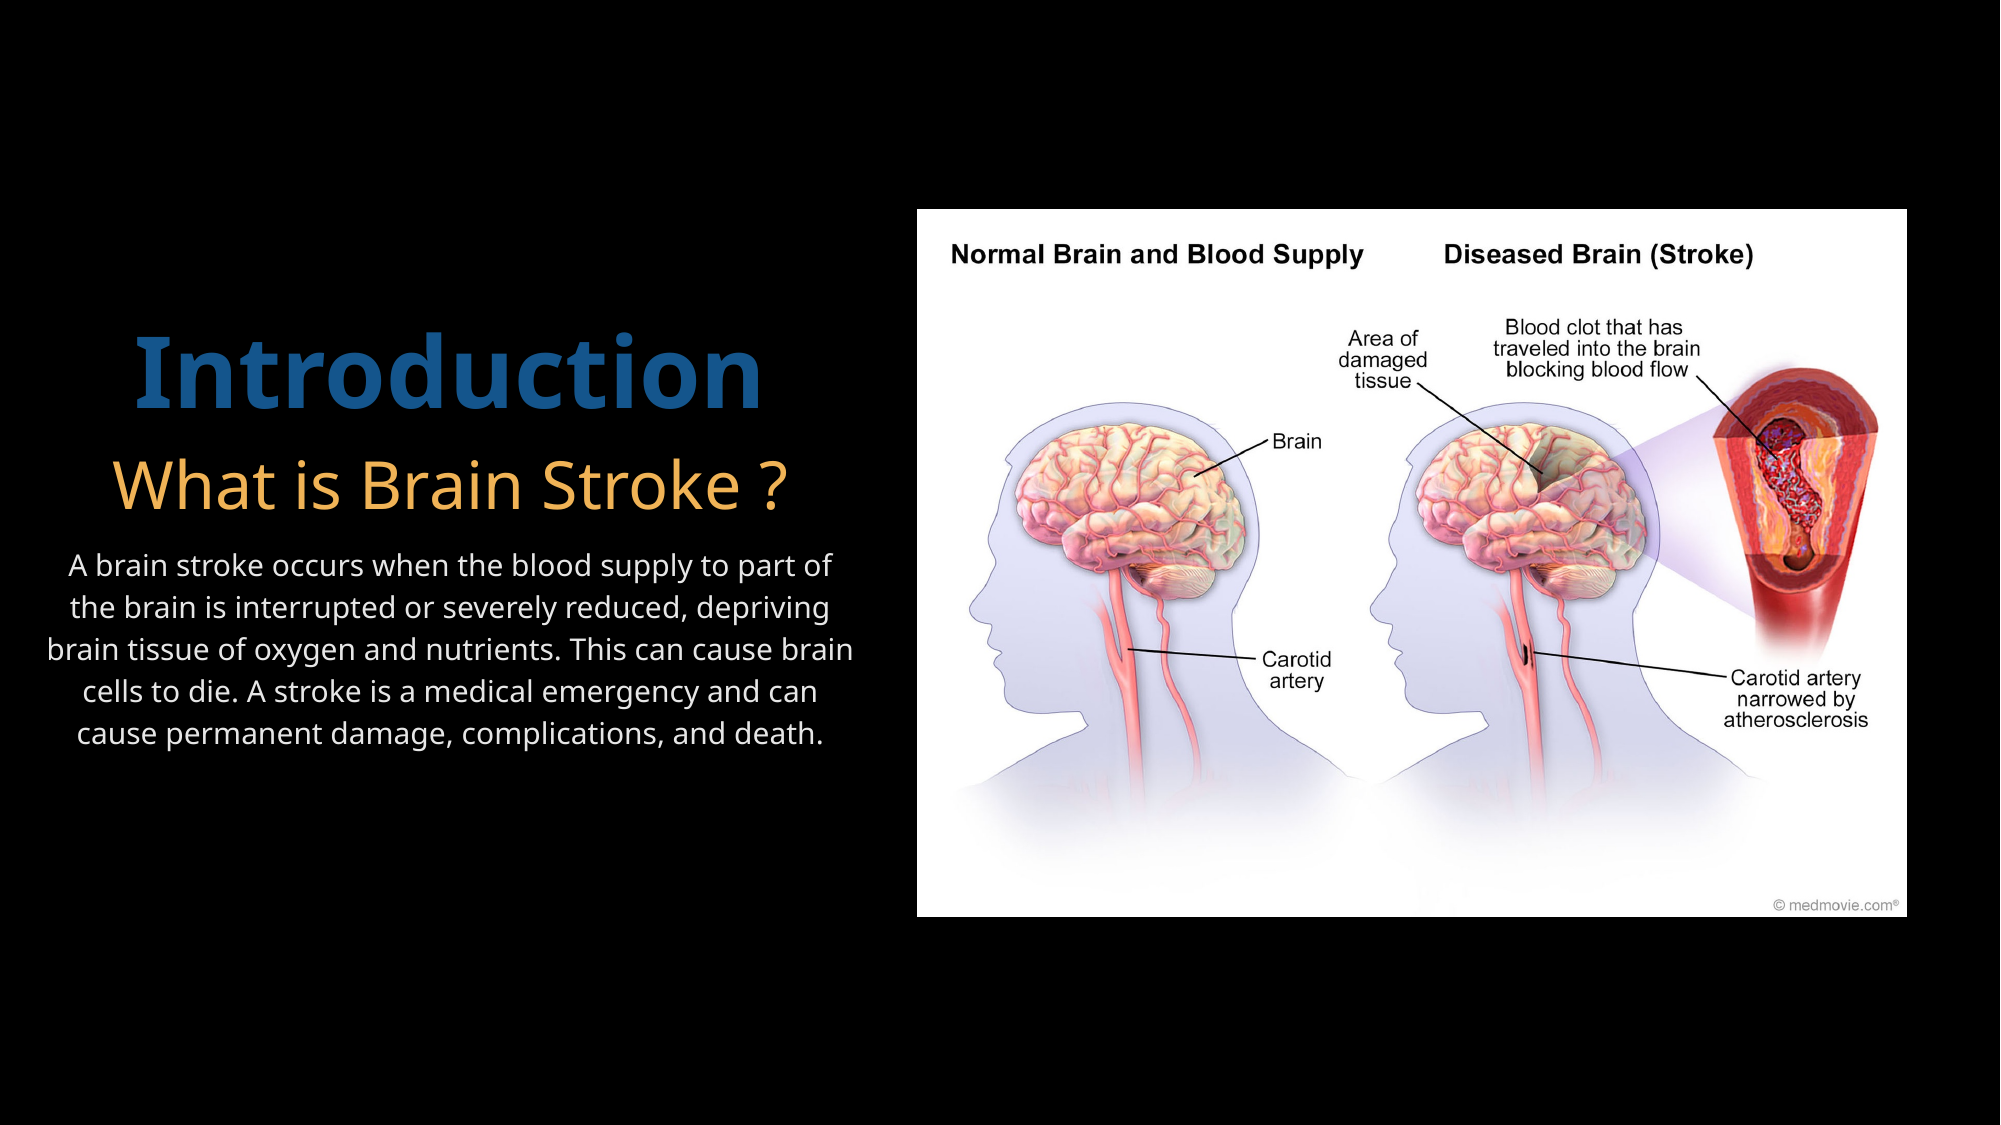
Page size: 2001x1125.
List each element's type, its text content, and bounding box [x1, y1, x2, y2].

text_box Introduction [45, 323, 856, 429]
picture [900, 77, 1924, 1049]
text_box A brain stroke occurs when the blood supply to part of the brain is interrupted or severely reduced, depriving brain tissue of oxygen and nutrients. This can cause brain cells to die. A stroke is a medical emergency and can cause permanent damage, complications, and death. [45, 540, 856, 793]
text_box What is Brain Stroke ? [45, 439, 856, 523]
